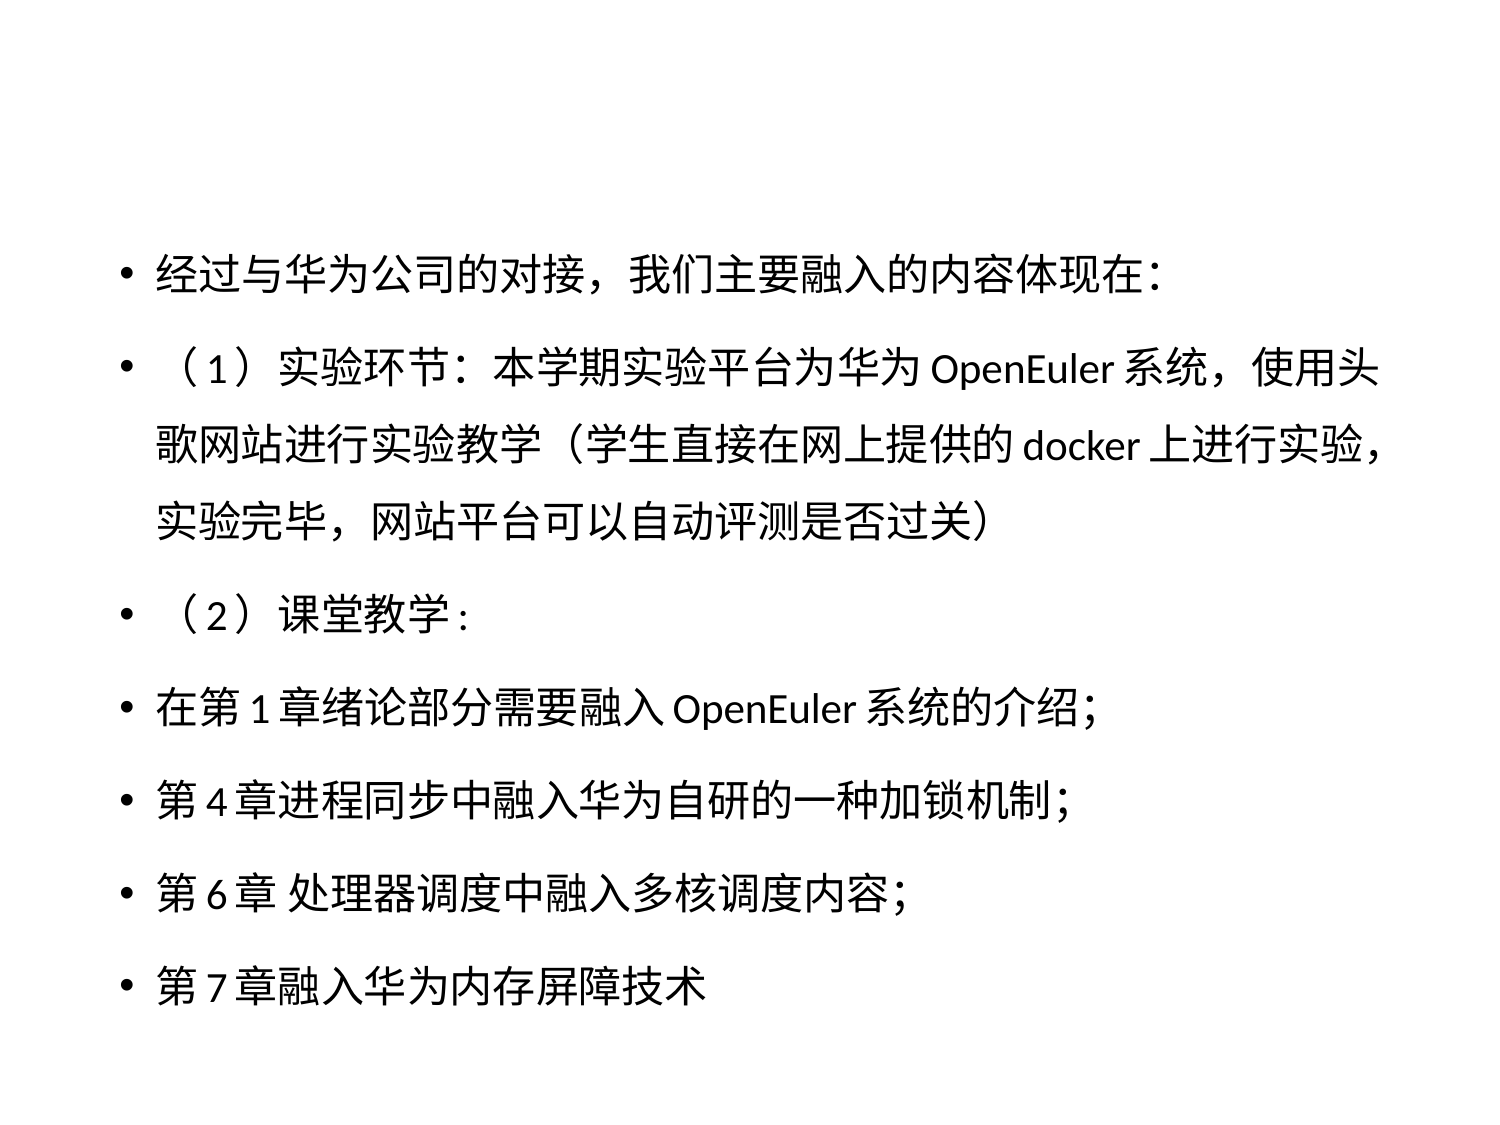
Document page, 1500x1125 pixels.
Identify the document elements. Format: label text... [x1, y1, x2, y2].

text_box 经过与华为公司的对接，我们主要融入的内容体现在： （1）实验环节：本学期实验平台为华为OpenEuler系统，使用头歌网站进行实验教学（学生直接在网上提供的docker上进行实验，实验完毕，网站平台可以自动评测是否过关） （2）课堂教学: 在第1章绪论部分需要融入OpenEuler系统的介绍； 第4章进程同步中融入华为自研的一种加锁机制； 第6章 处理器调度中融入多核调度内容； 第7章融入华为内存屏障技术 [104, 213, 1418, 1028]
